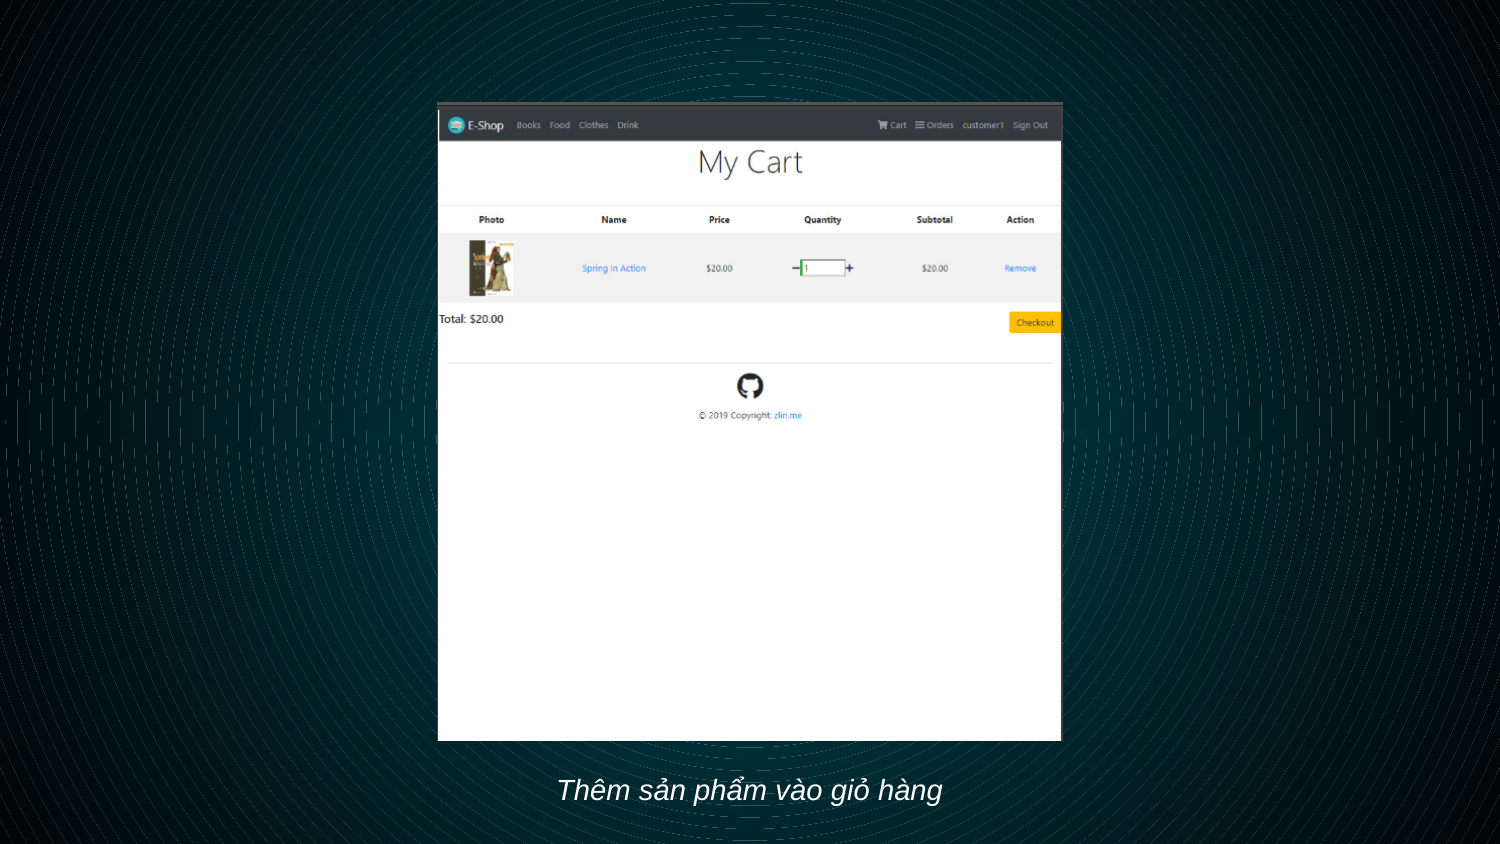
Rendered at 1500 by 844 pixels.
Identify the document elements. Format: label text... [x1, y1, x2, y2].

text_box Thêm sản phẩm vào giỏ hàng [541, 763, 959, 814]
picture [0, 0, 1500, 844]
